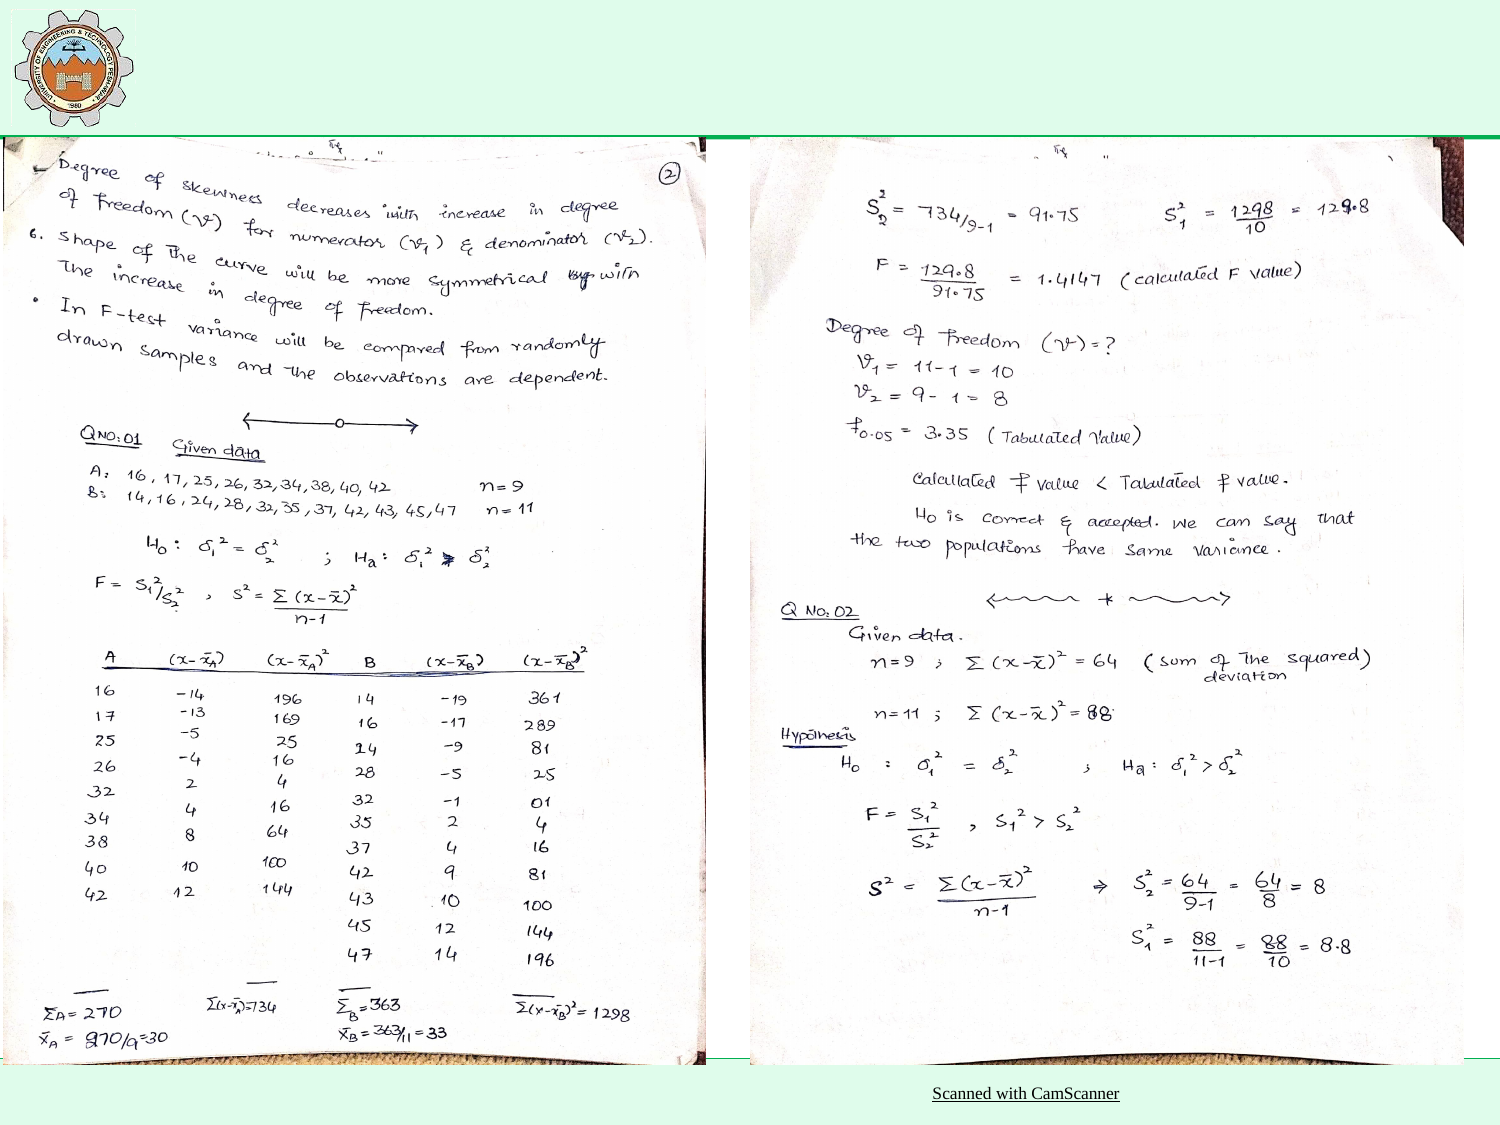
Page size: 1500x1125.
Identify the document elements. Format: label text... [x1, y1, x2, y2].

picture [11, 9, 136, 127]
picture [749, 137, 1464, 1066]
picture [2, 137, 706, 1066]
text_box Scanned with CamScanner [931, 1082, 1121, 1104]
